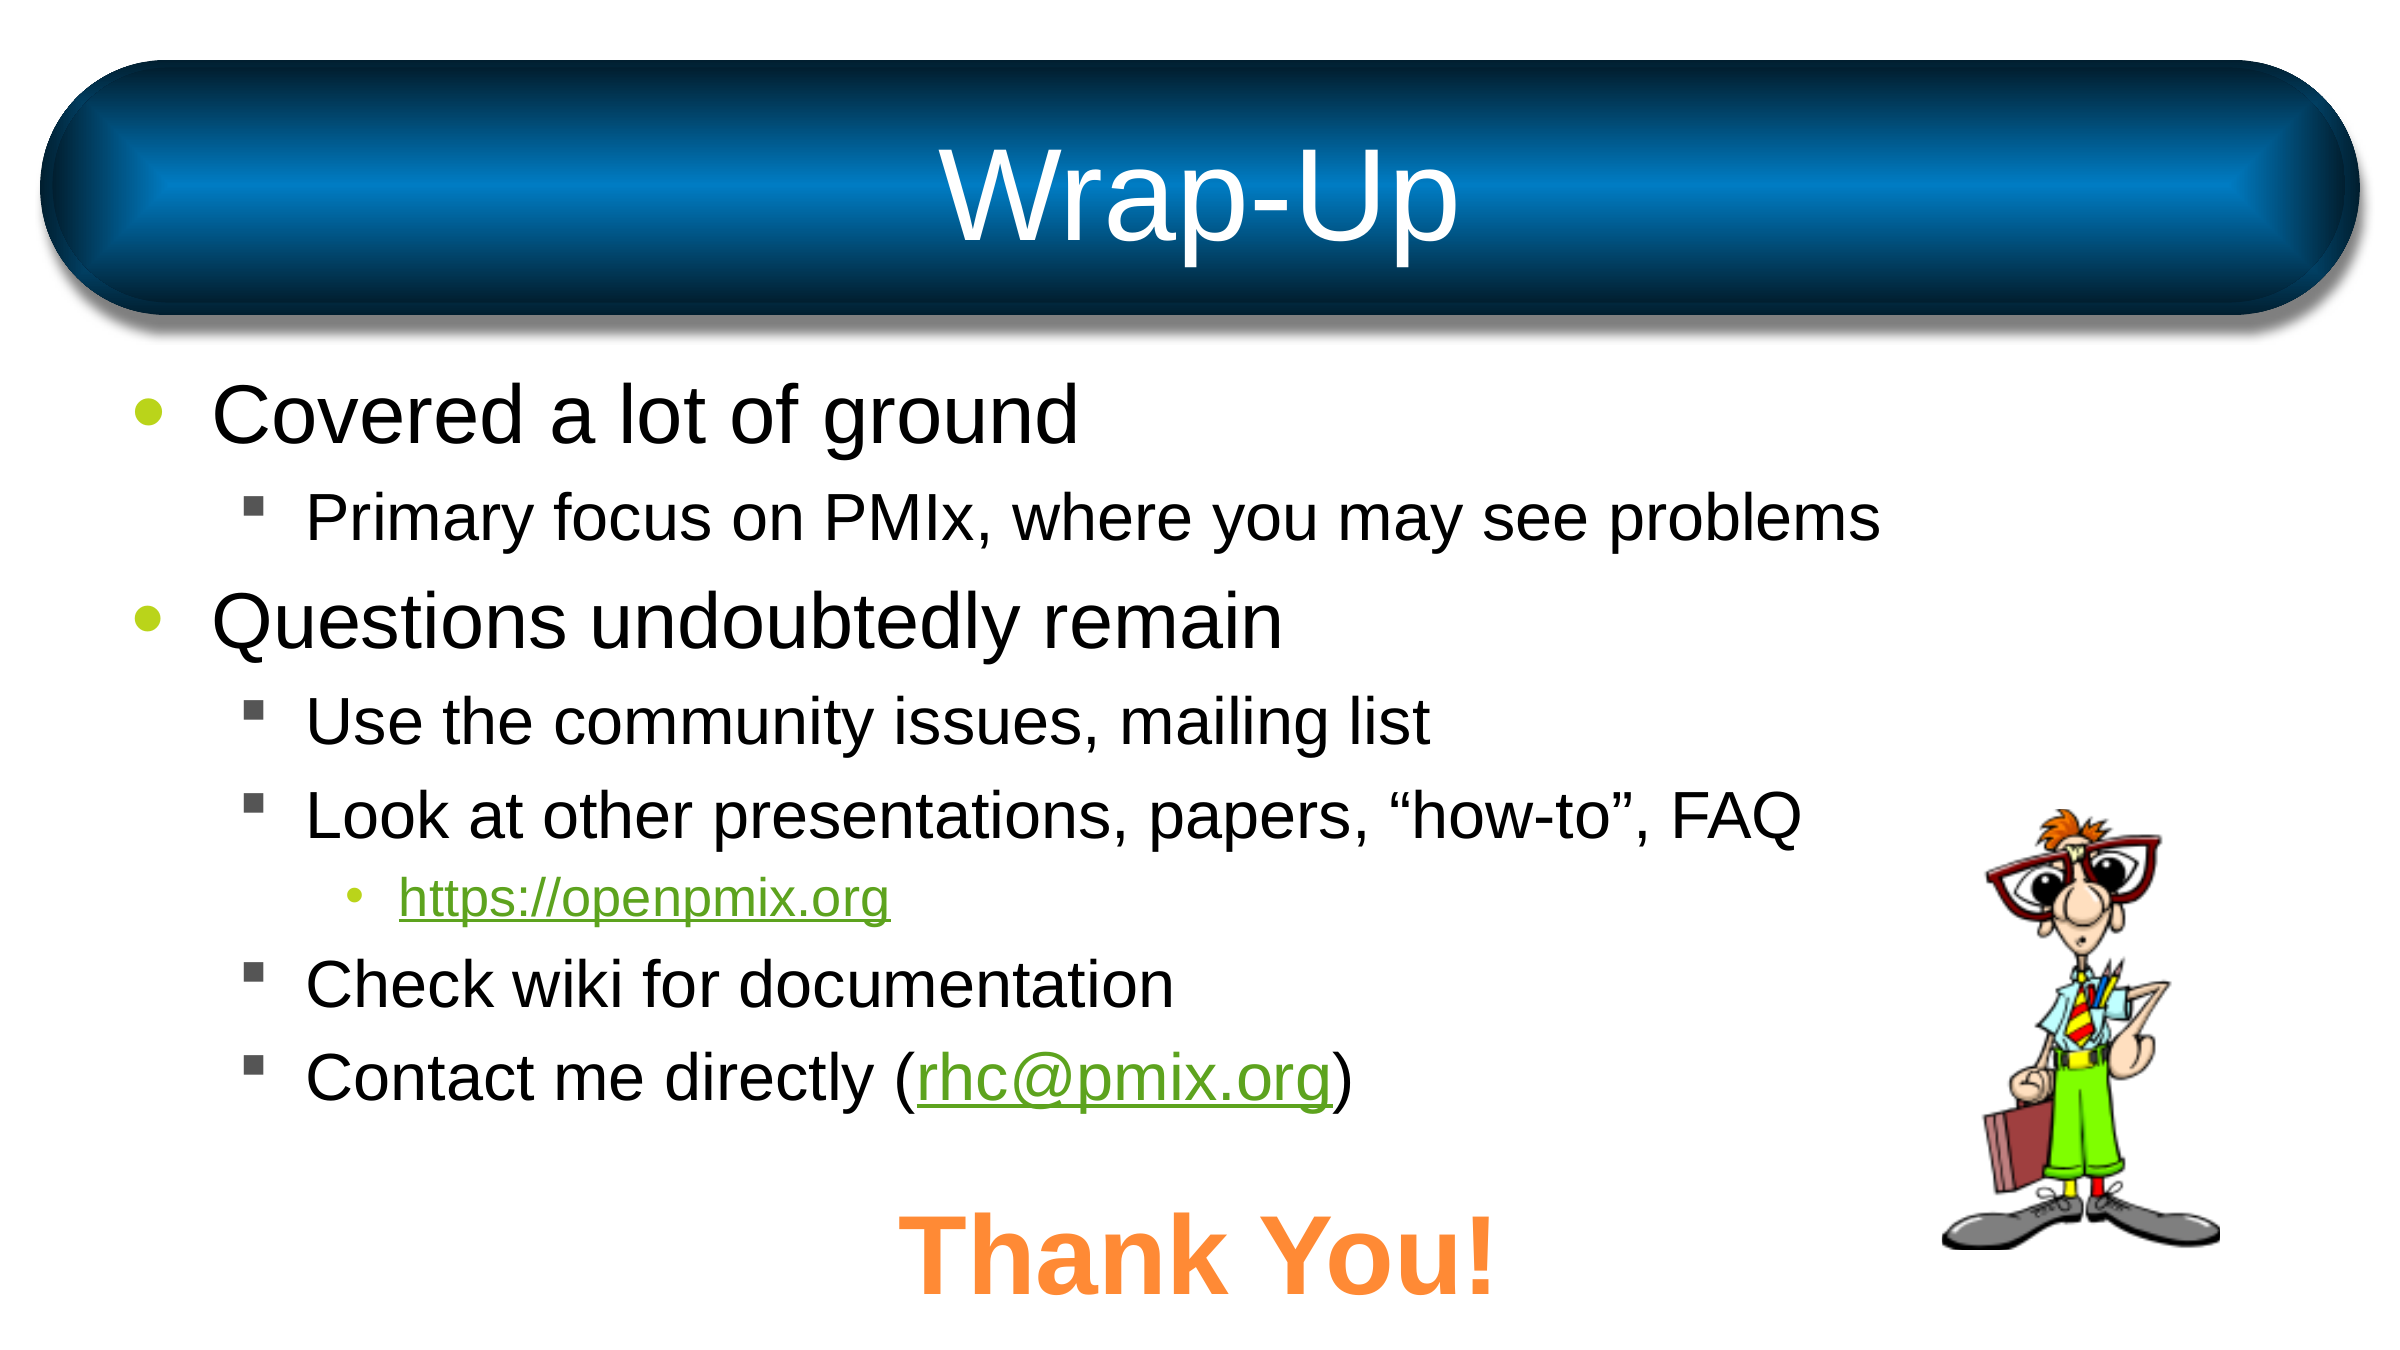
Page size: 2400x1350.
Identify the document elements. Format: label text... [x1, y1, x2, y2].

title Wrap-Up [179, 75, 2221, 300]
text_box Thank You! [883, 1174, 1516, 1324]
picture [1941, 808, 2221, 1251]
list Covered a lot of ground Primary focus on PMIx, where you may see problems Questions undoubtedly remain Use the community issues, mailing list Look at other presentations, papers, “how-to”, FAQ https://openpmix.org Check wiki for documentation Contact me directly (rhc@pmix.org) [109, 350, 2291, 1310]
